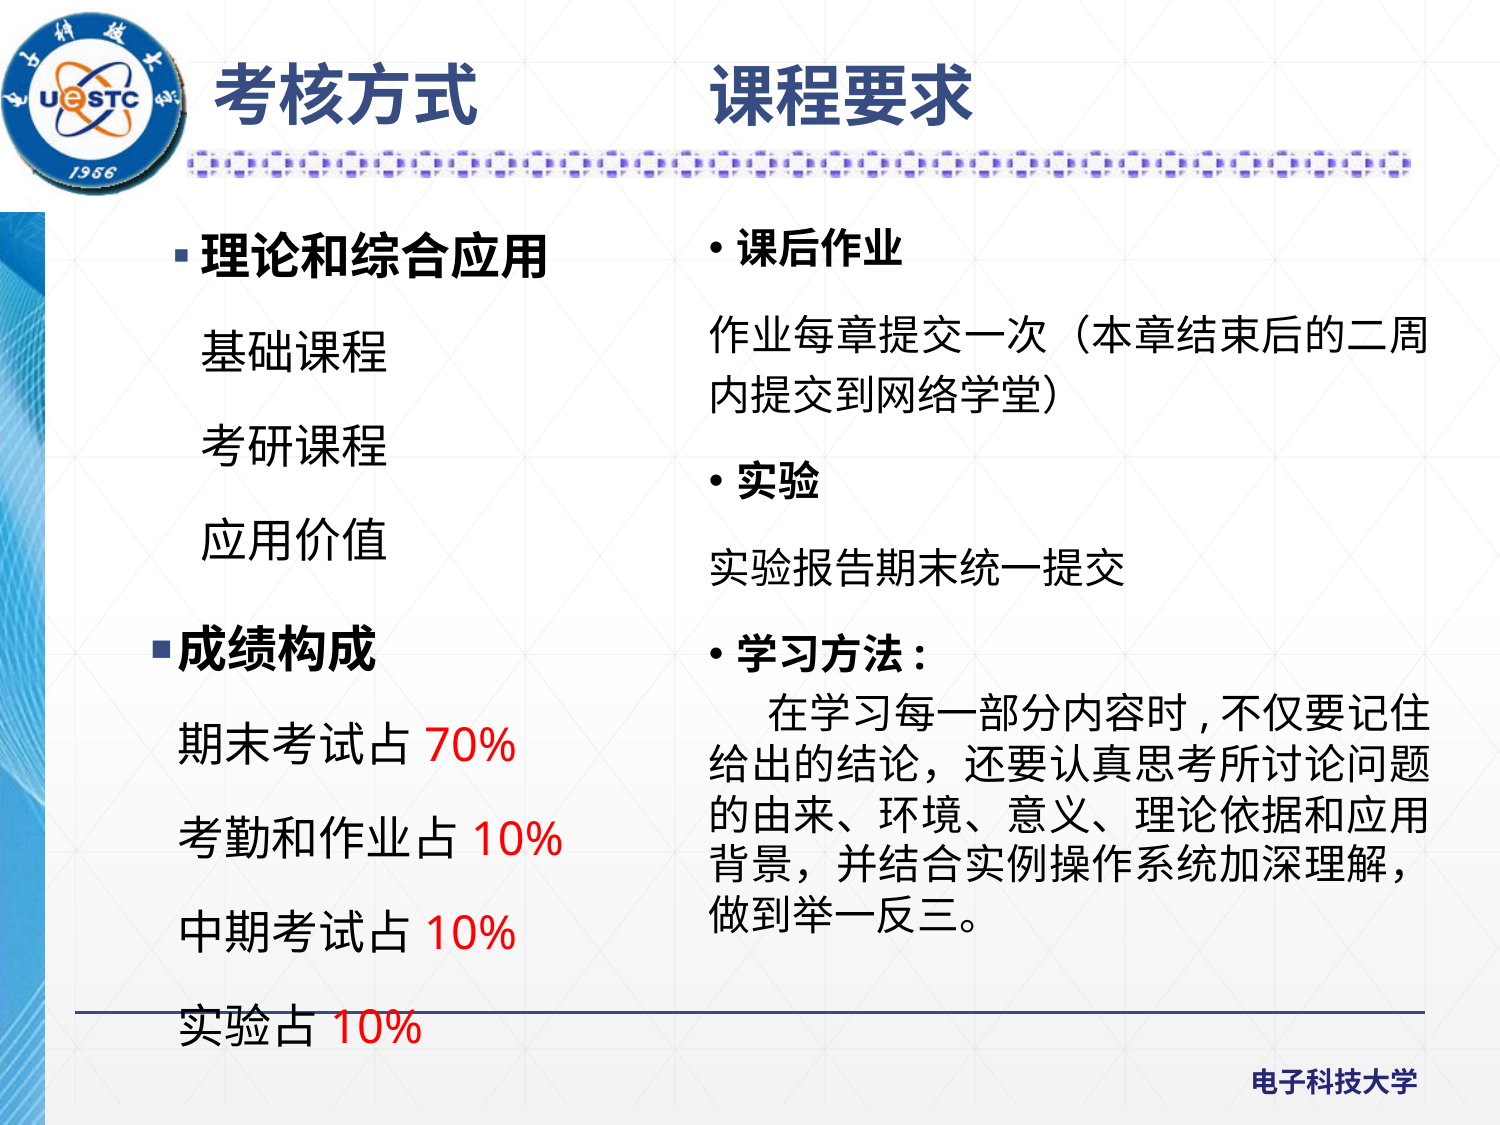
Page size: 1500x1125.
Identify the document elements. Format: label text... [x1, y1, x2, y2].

picture [0, 212, 45, 1125]
list 理论和综合应用 基础课程 考研课程 应用价值 [157, 205, 630, 920]
picture [0, 0, 693, 197]
text_box 课程要求 课后作业 作业每章提交一次（本章结束后的二周内提交到网络学堂） 实验 实验报告期末统一提交 学习方法: 在学习每一部分内容时,不仅要记住给出的结论，还要认真思考所讨论问题的由来、环境、意义、理论依据和应用背景，并结合实例操作系统加深理解，做到举一反三。 [693, 55, 1446, 946]
title 考核方式 [197, 54, 1013, 170]
text_box 成绩构成 期末考试占70% 考勤和作业占10% 中期考试占10% 实验占10% [135, 597, 608, 1125]
